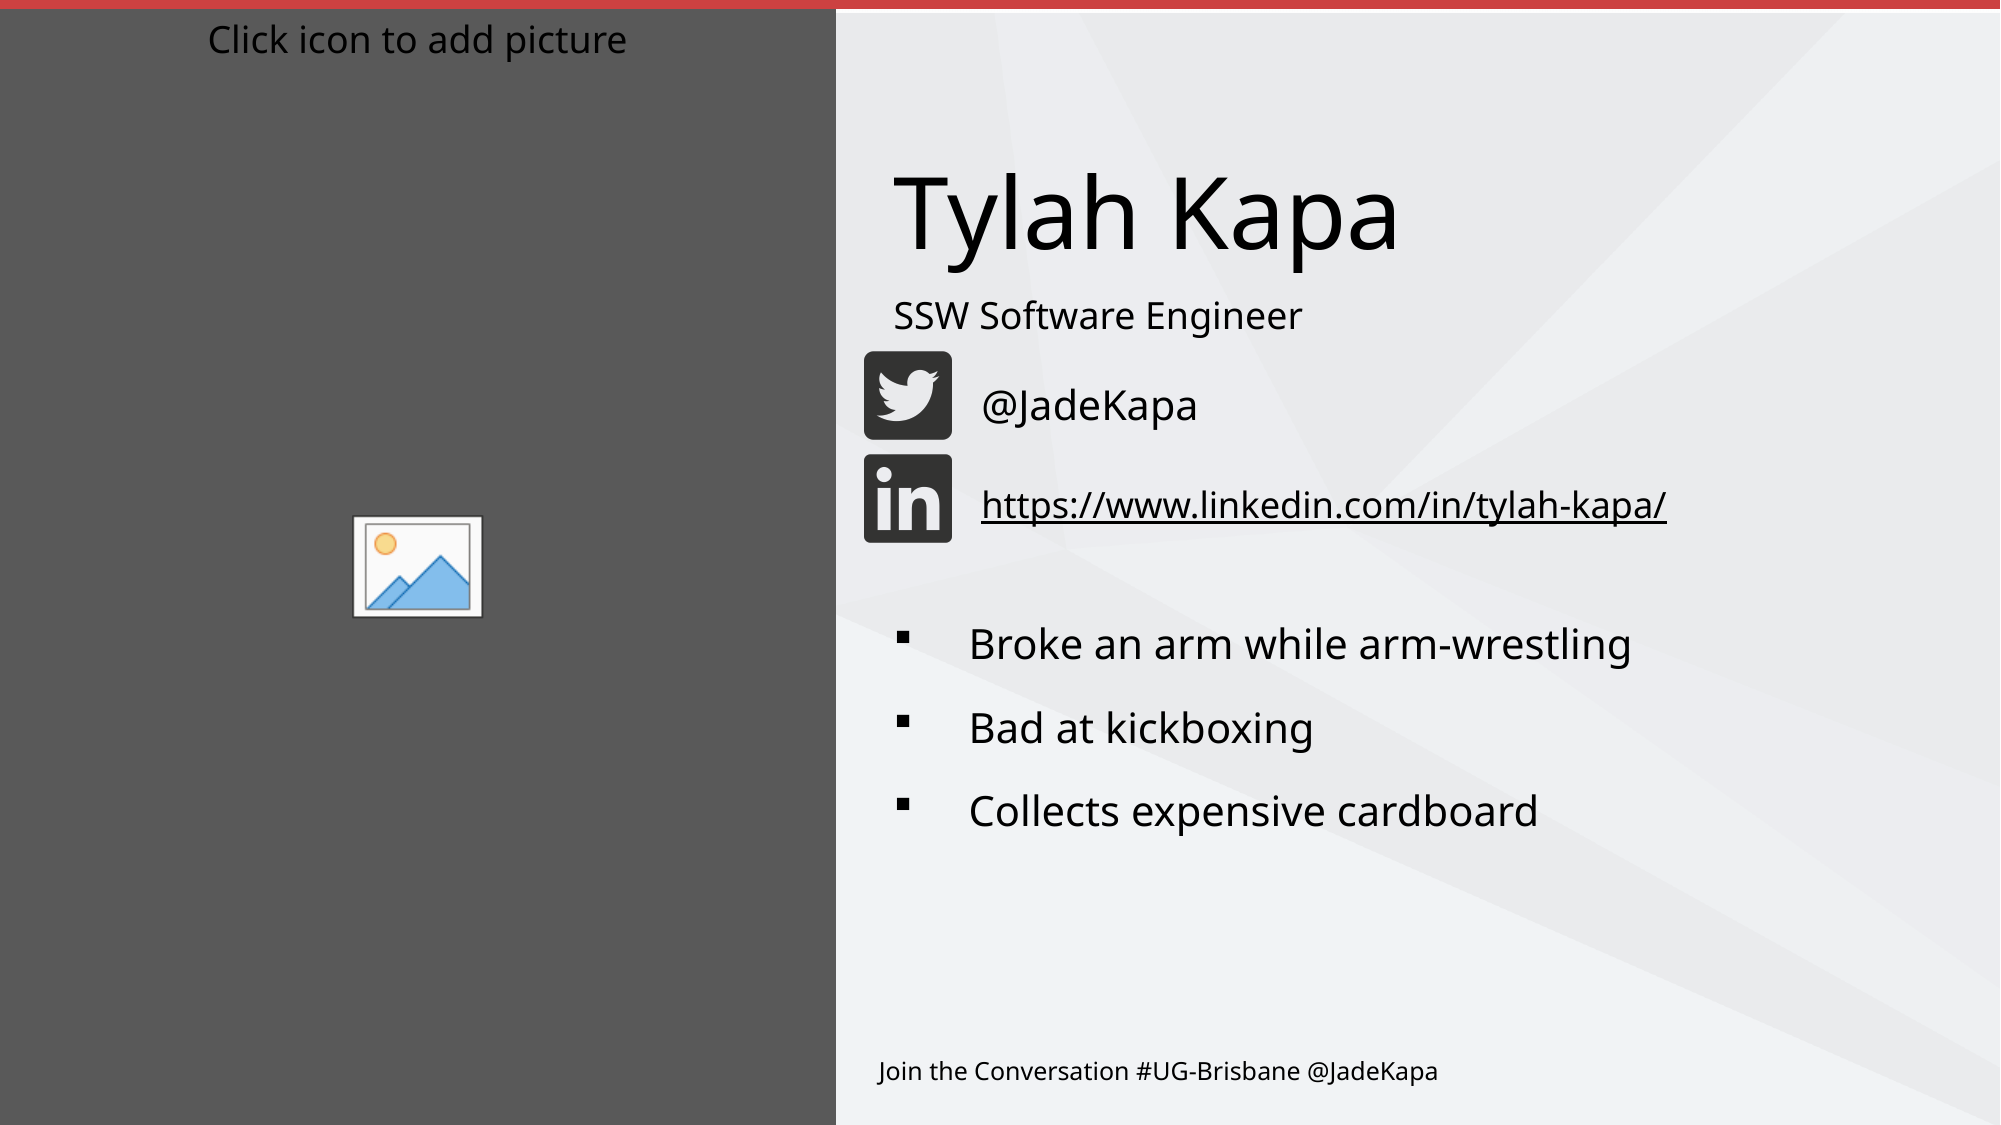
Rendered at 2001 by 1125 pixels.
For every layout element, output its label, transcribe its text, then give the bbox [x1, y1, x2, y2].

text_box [864, 336, 2000, 439]
subtitle SSW Software Engineer [864, 278, 1877, 336]
title Tylah Kapa [864, 60, 1877, 278]
picture [0, 8, 836, 1125]
list This slide has no title, it’s basically made for a huge block of text. You can style this however you want. With a custom style, the boring slide is now super classy [836, 13, 2000, 1125]
footer Join the Conversation #UG-Brisbane @JadeKapa [864, 1042, 1877, 1103]
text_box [864, 439, 2000, 549]
list Broke an arm while arm-wrestling Bad at kickboxing Collects expensive cardboard [864, 585, 1877, 924]
